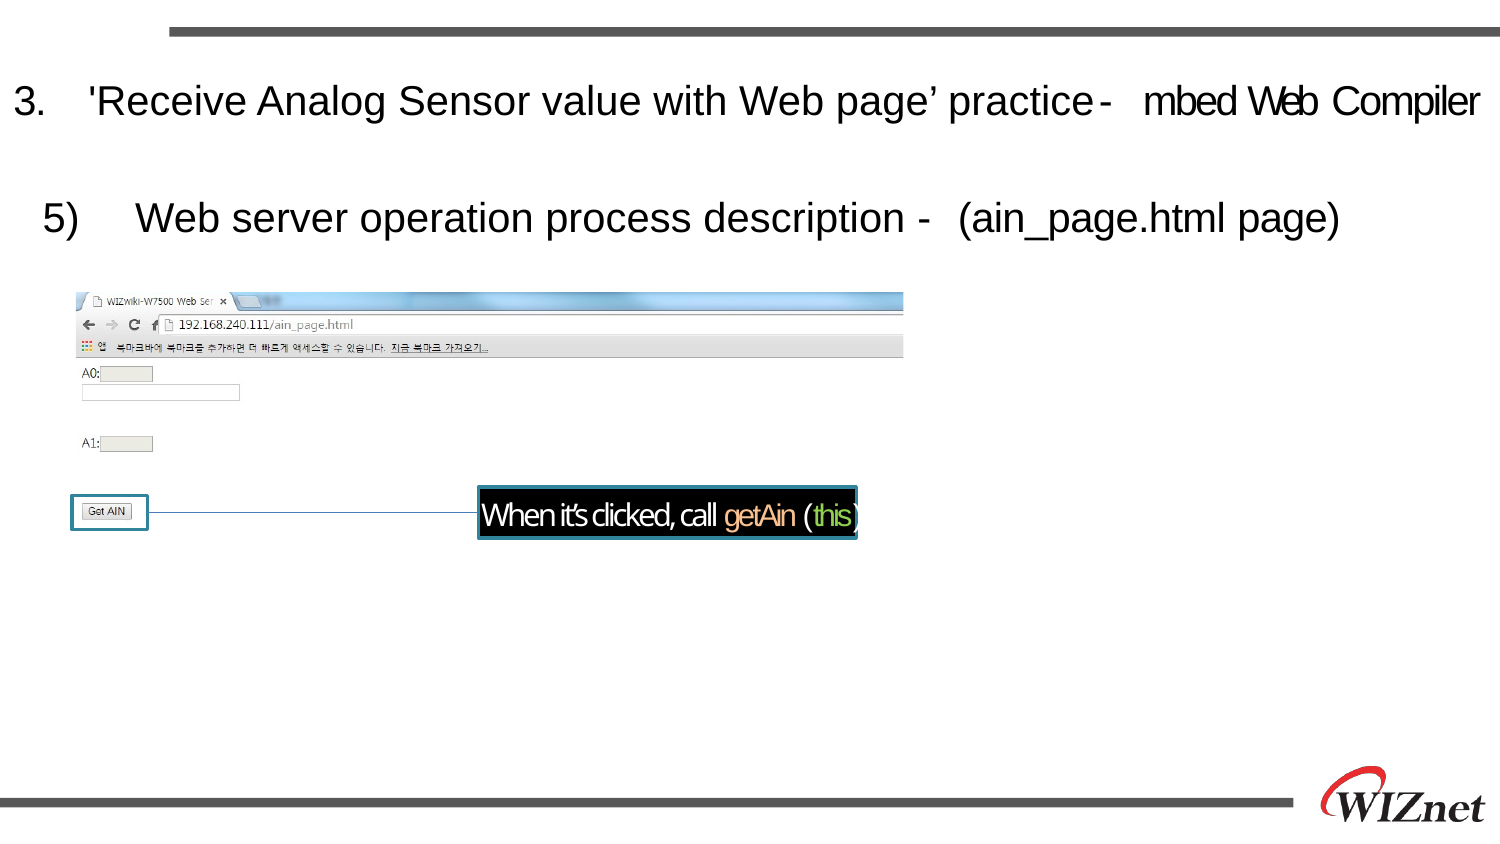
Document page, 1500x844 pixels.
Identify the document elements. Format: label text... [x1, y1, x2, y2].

text_box [478, 487, 857, 512]
text_box [75, 292, 904, 512]
text_box [478, 513, 857, 539]
text_box [75, 513, 904, 647]
title 3. 'Receive Analog Sensor value with Web page’ practice - mbed Web Compiler [11, 73, 1500, 215]
text_box 5) Web server operation process description - (ain_page.html page) [40, 215, 1500, 241]
picture [1316, 762, 1486, 822]
text_box When it’s clicked, call getAin (this) [479, 495, 1030, 533]
text_box [72, 495, 148, 530]
